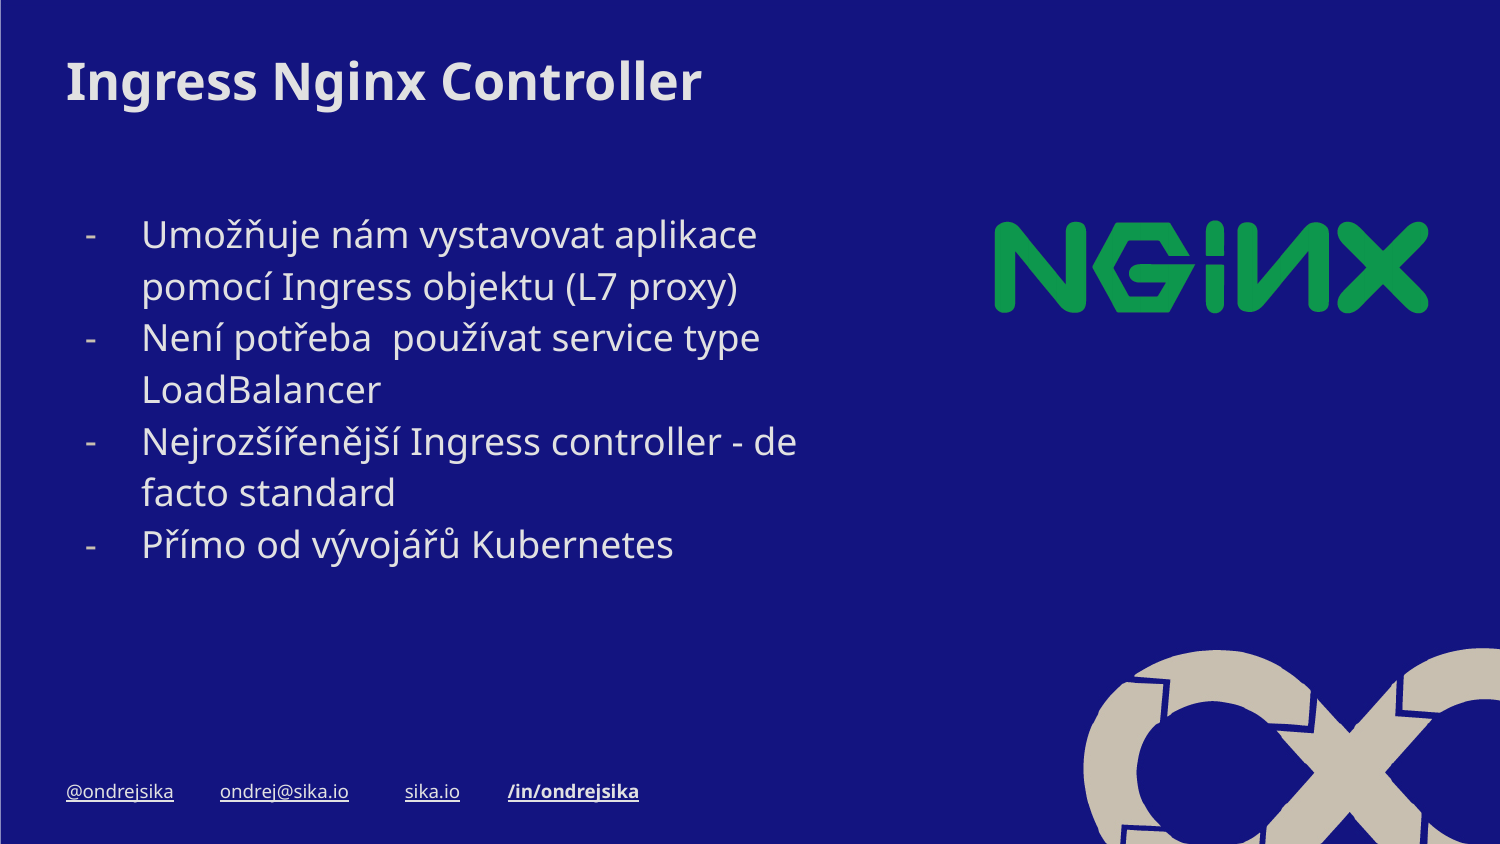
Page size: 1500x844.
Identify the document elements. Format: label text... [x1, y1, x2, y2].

title Ingress Nginx Controller [51, 33, 1449, 128]
list Umožňuje nám vystavovat aplikace pomocí Ingress objektu (L7 proxy) Není potřeba používat service type LoadBalancer Nejrozšířenější Ingress controller - de facto standard Přímo od vývojářů Kubernetes [51, 189, 908, 750]
picture [0, 0, 1500, 844]
